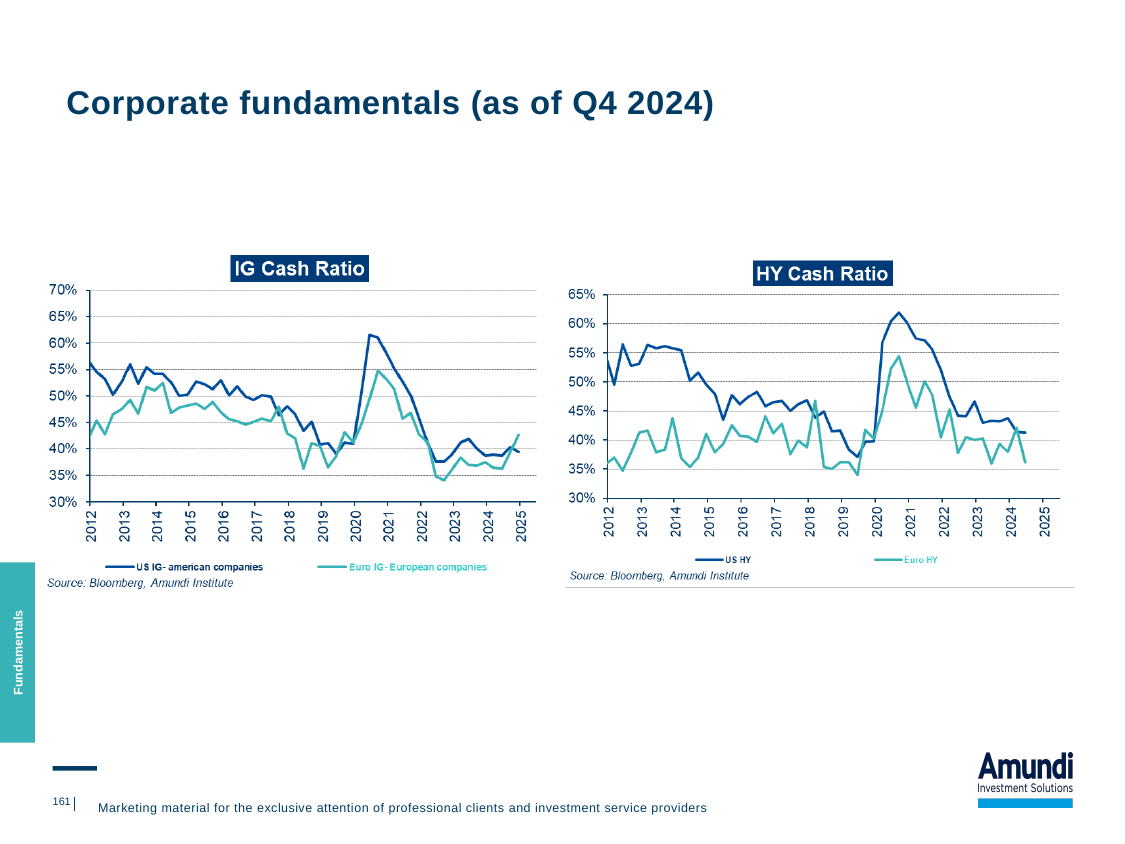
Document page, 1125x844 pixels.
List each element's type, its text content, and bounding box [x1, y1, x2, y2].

picture [43, 249, 1074, 594]
text_box Fundamentals [0, 562, 35, 743]
slide_number 161 [52, 794, 75, 817]
picture [978, 752, 1073, 798]
title Corporate fundamentals (as of Q4 2024) [66, 85, 1059, 134]
footer Marketing material for the exclusive attention of professional clients and investment service providers [98, 799, 717, 815]
